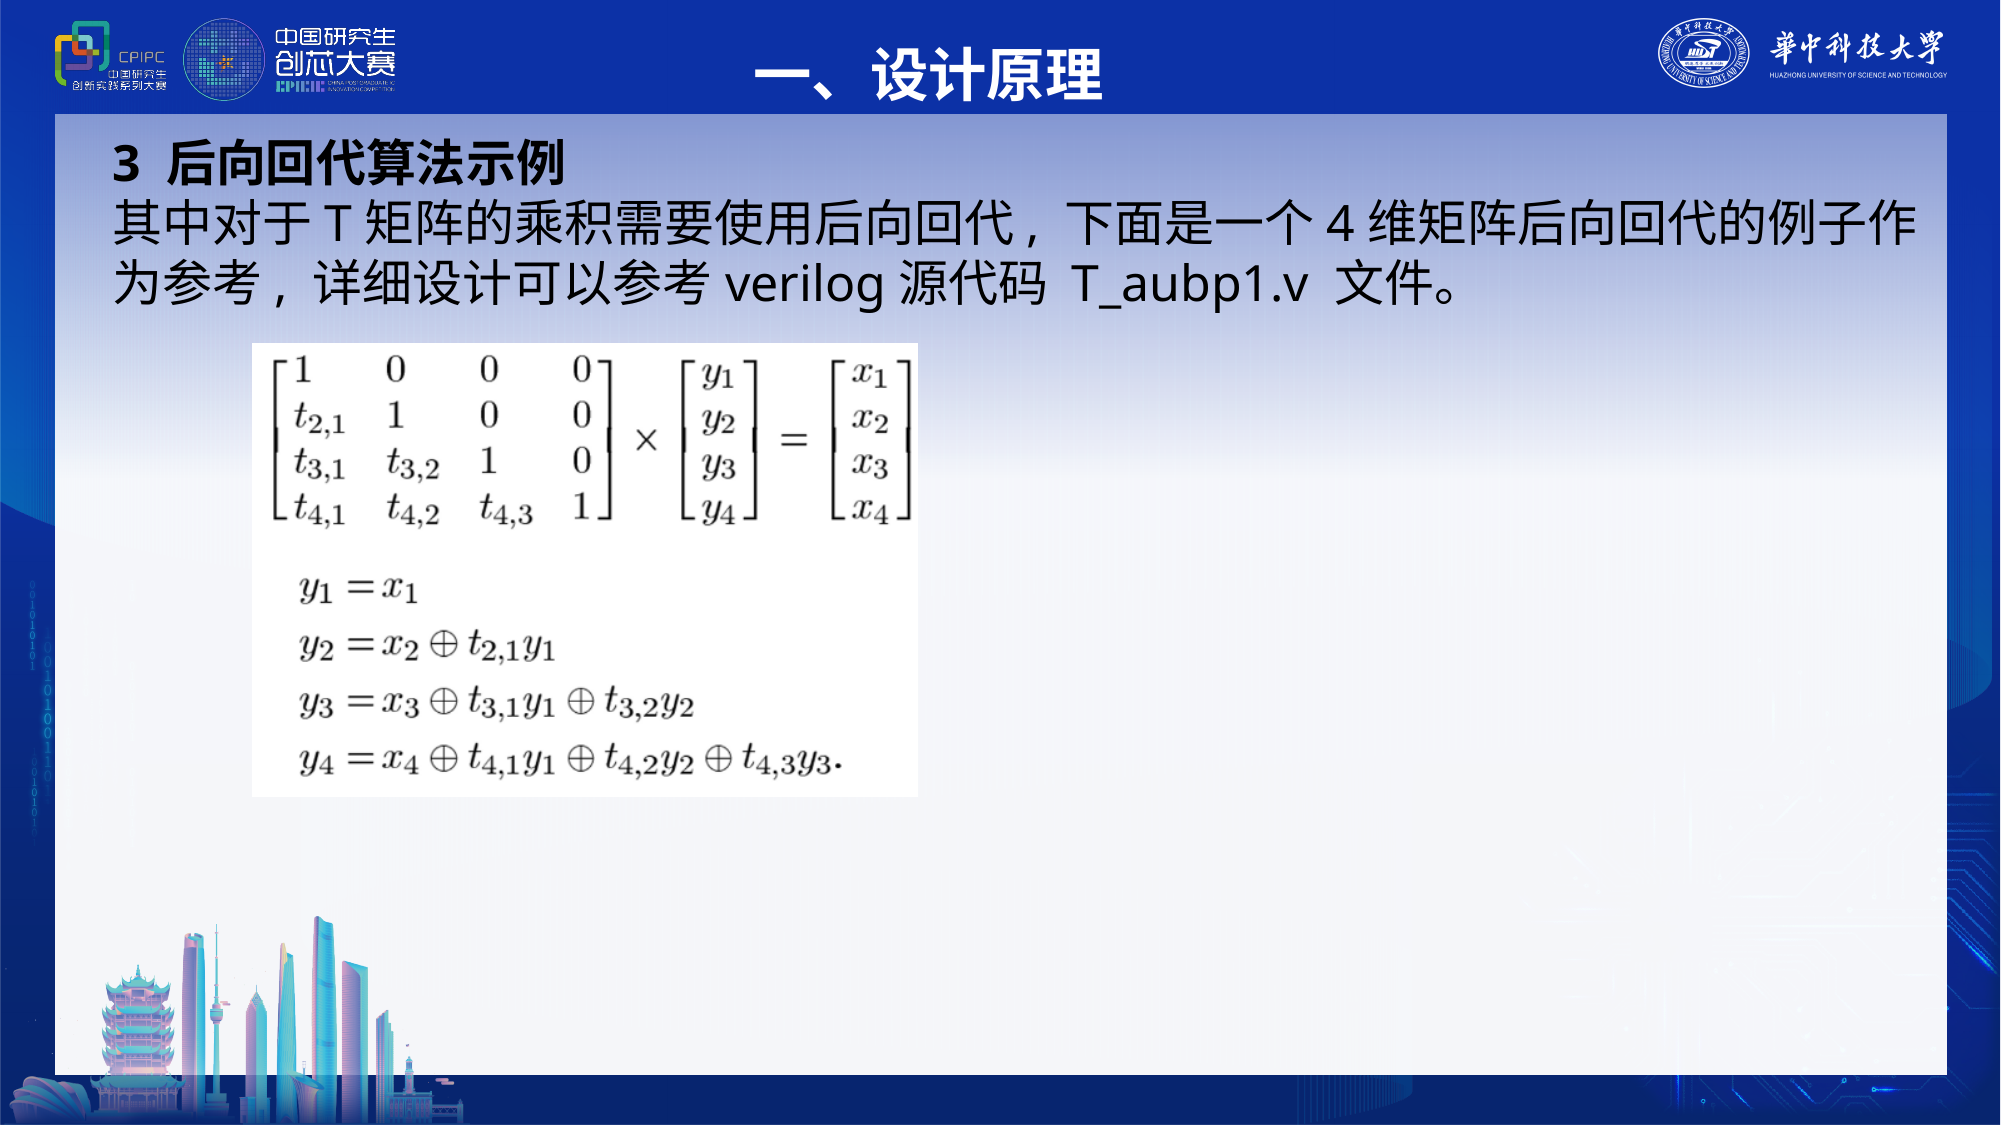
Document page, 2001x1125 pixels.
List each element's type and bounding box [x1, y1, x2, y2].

picture [0, 0, 2001, 1125]
text_box [0, 916, 470, 1125]
